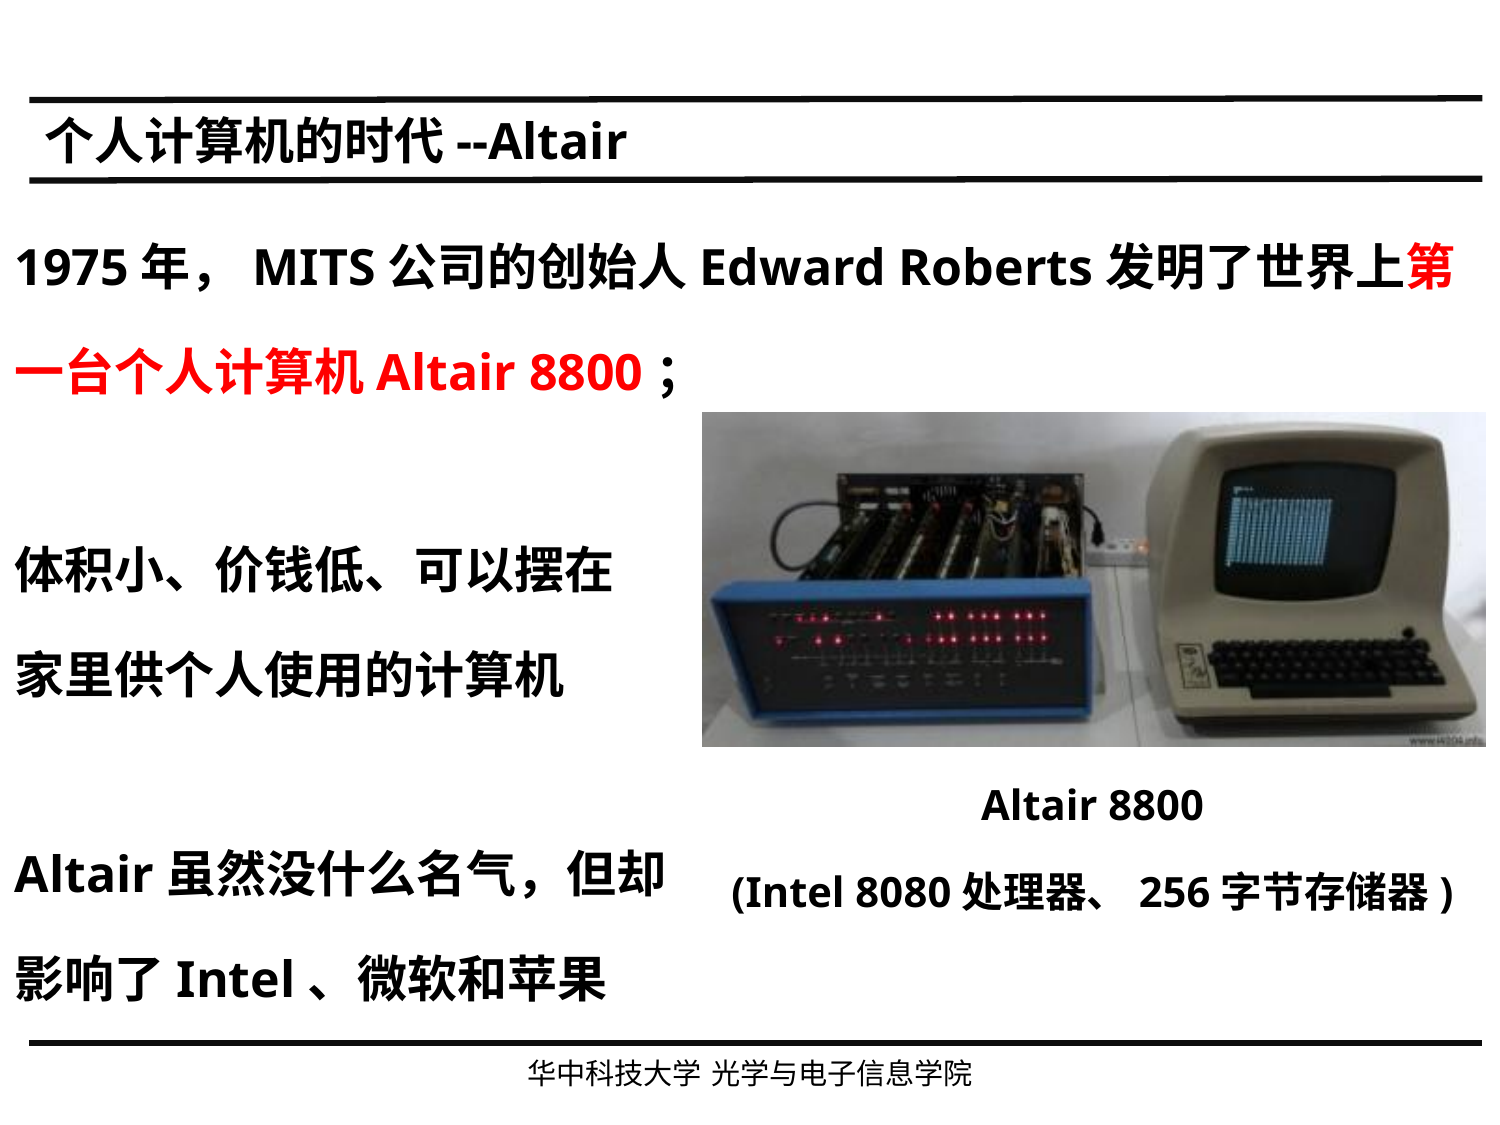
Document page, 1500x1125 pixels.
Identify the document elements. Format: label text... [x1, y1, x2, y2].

text_box 1975年，MITS公司的创始人Edward Roberts发明了世界上第一台个人计算机Altair 8800； [0, 183, 1500, 409]
text_box 体积小、价钱低、可以摆在家里供个人使用的计算机 [0, 486, 644, 712]
text_box 个人计算机的时代--Altair [29, 108, 1483, 177]
text_box Altair虽然没什么名气，但却影响了Intel、微软和苹果 [0, 789, 700, 1015]
text_box Altair 8800 (Intel 8080处理器、256字节存储器) [702, 754, 1483, 924]
picture [702, 412, 1486, 747]
footer 华中科技大学 光学与电子信息学院 [512, 1052, 988, 1103]
